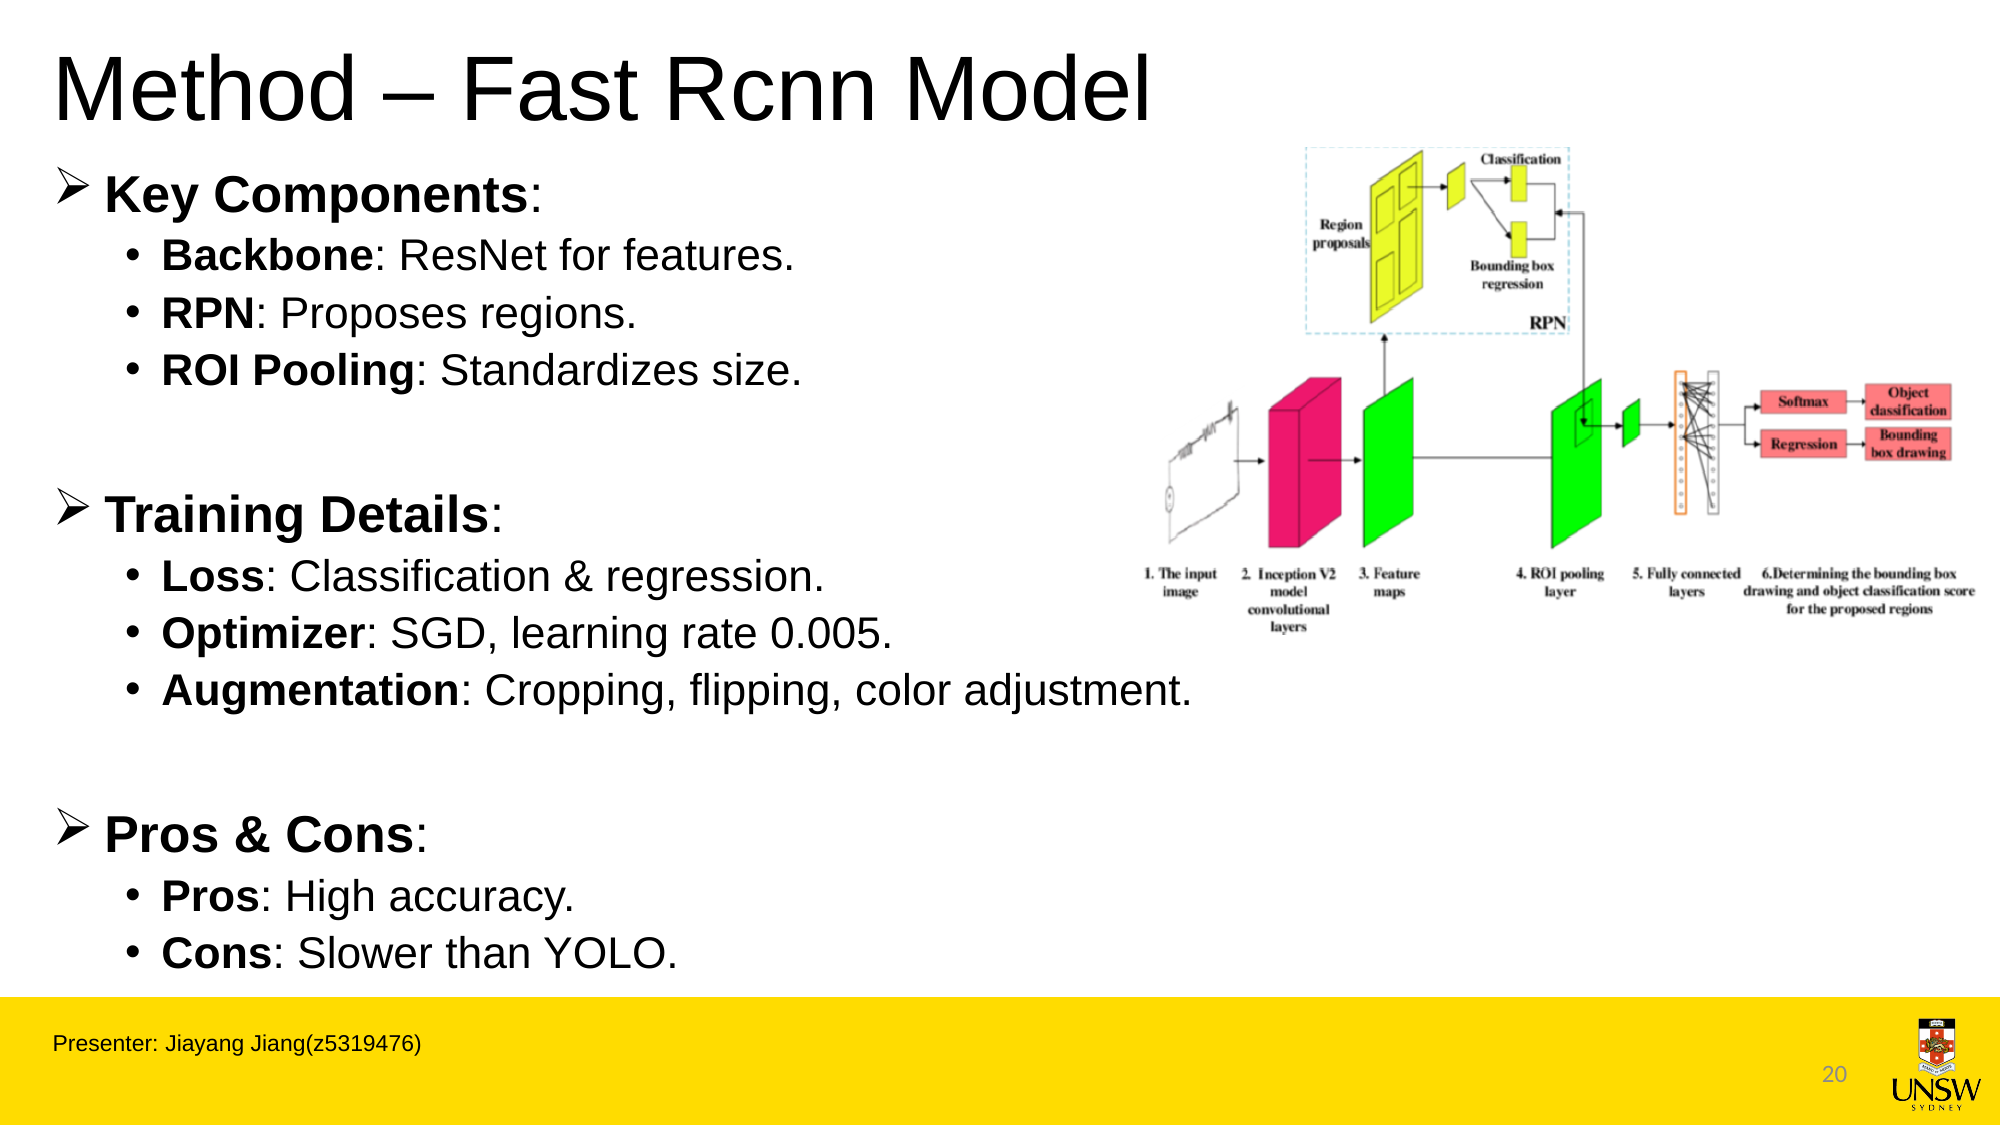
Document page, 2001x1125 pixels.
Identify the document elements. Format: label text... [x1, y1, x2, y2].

picture [1105, 147, 1980, 635]
slide_number 20 [1412, 1042, 1863, 1103]
list Key Components: Backbone: ResNet for features. RPN: Proposes regions. ROI Pooling: Standardizes size. Training Details: Loss: Classification & regression. Optimizer: SGD, learning rate 0.005. Augmentation: Cropping, flipping, color adjustment. Pros & Cons: Pros: High accuracy. Cons: Slower than YOLO. [37, 159, 1946, 986]
title Method – Fast Rcnn Model [37, 22, 1946, 159]
text_box Presenter: Jiayang Jiang(z5319476) [37, 1021, 1240, 1064]
picture [1887, 1007, 1986, 1122]
